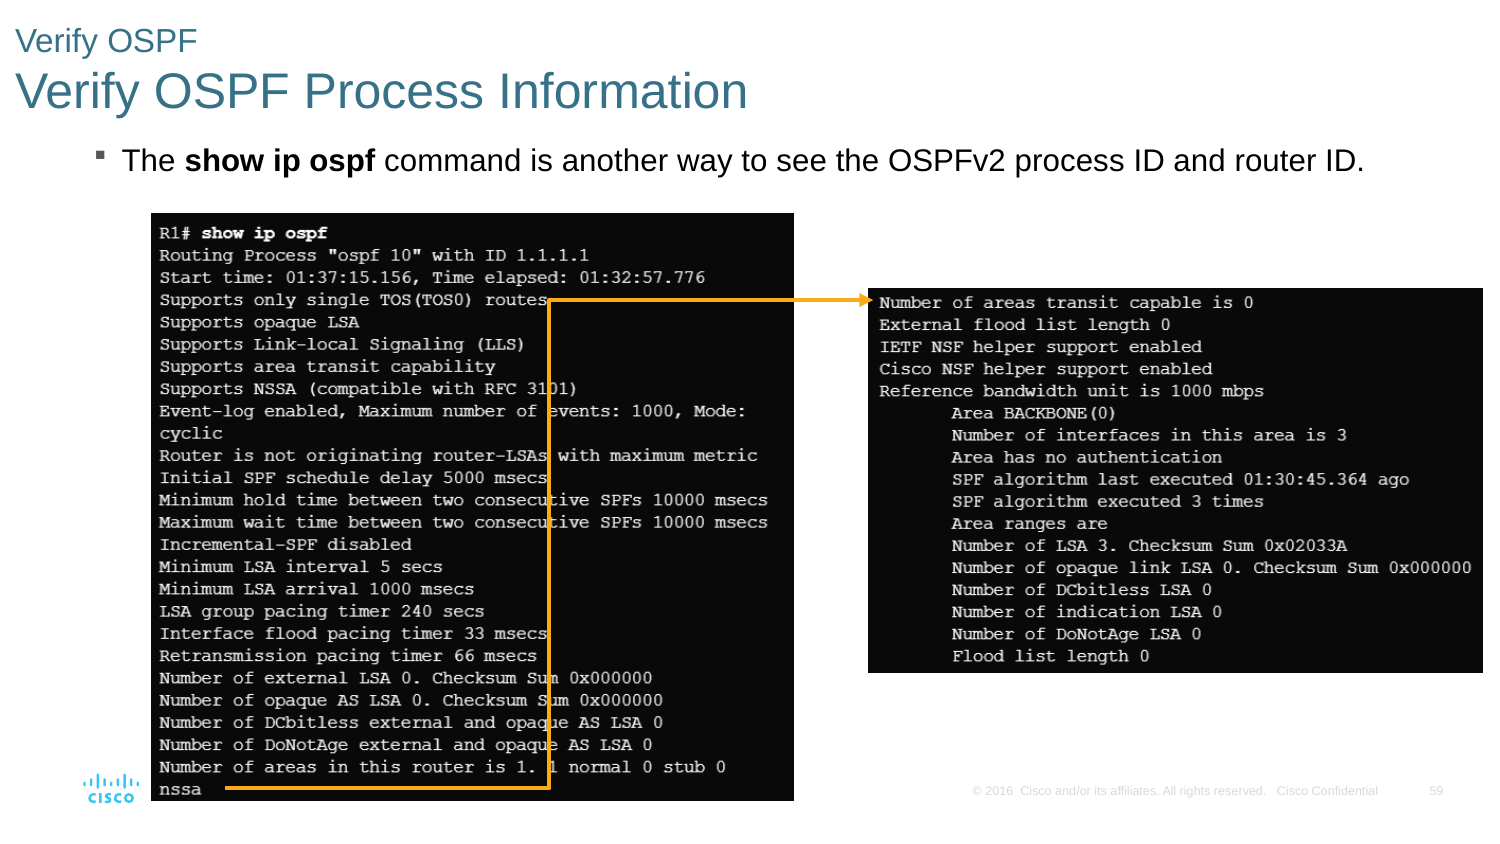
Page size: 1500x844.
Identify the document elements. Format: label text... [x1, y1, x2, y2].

picture [151, 213, 795, 802]
title Verify OSPF Verify OSPF Process Information [0, 6, 1500, 131]
picture [867, 288, 1483, 673]
list The show ip ospf command is another way to see the OSPFv2 process ID and router ID. [78, 132, 1429, 819]
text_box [224, 299, 874, 789]
